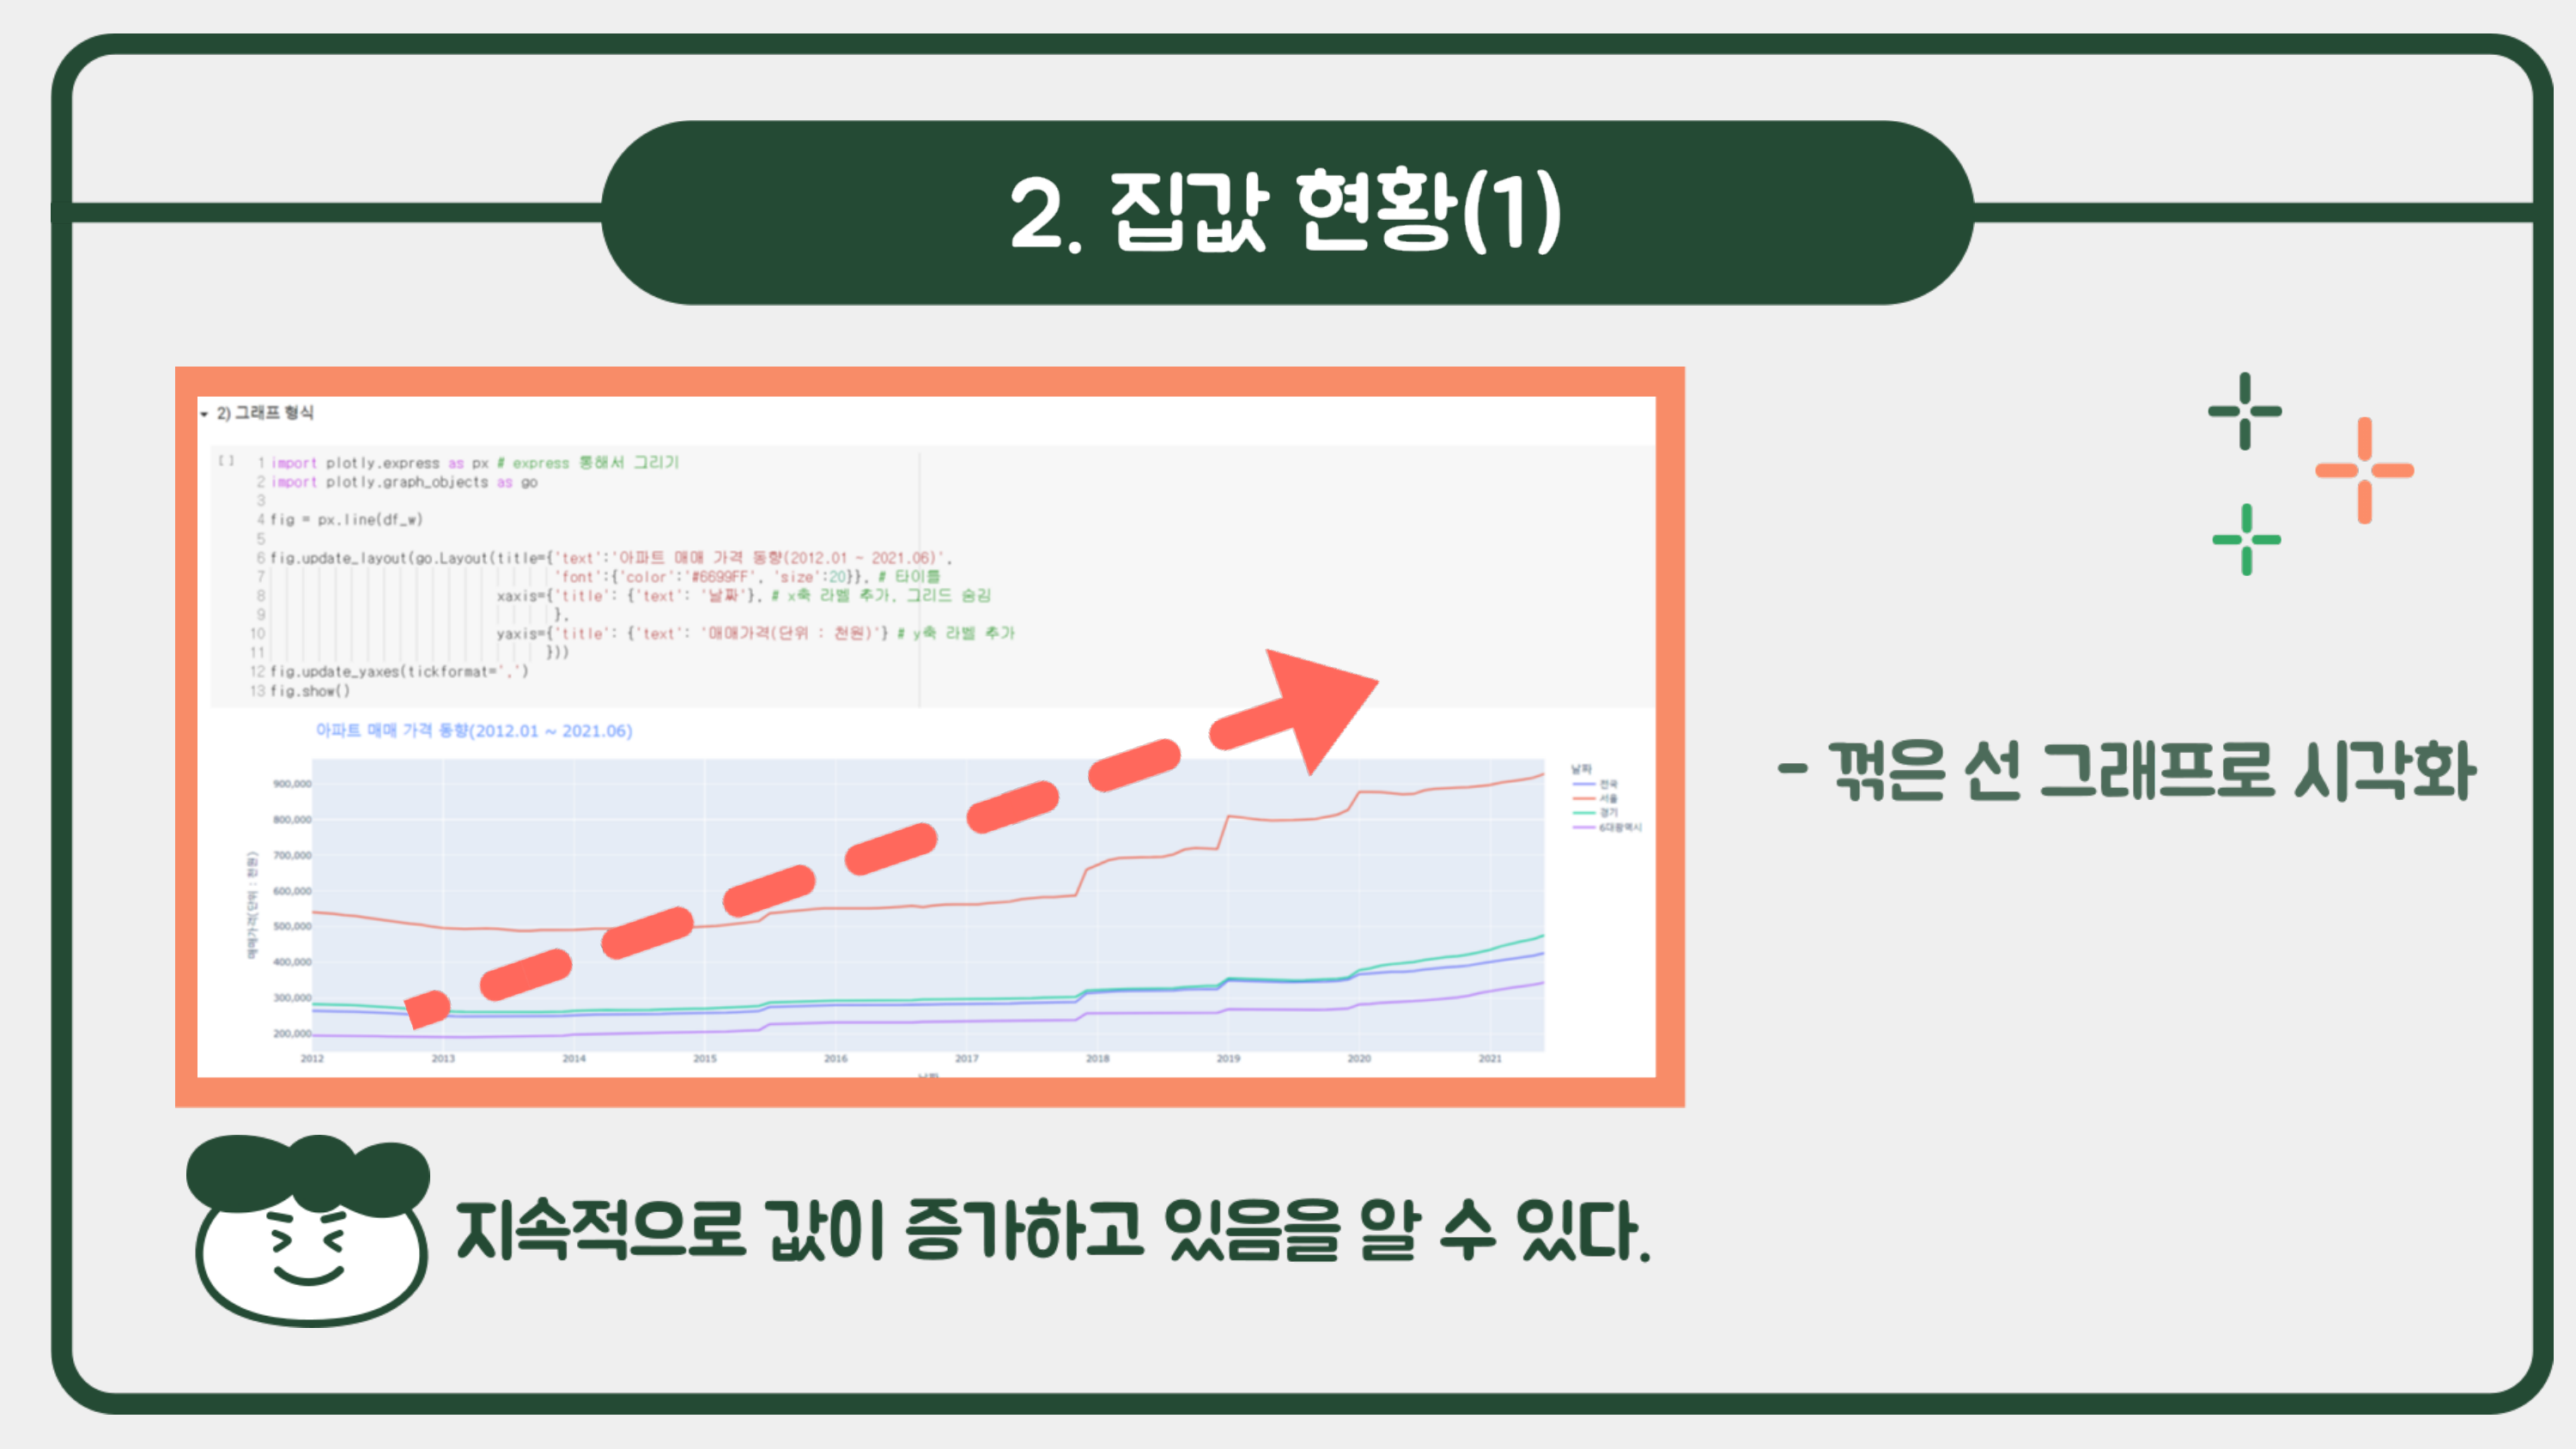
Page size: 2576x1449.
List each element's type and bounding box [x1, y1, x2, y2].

text_box [51, 33, 2554, 1415]
picture [445, 1172, 1687, 1324]
picture [784, 135, 1612, 317]
text_box [197, 397, 1657, 1079]
text_box [1981, 173, 2536, 252]
text_box [175, 367, 1686, 1109]
text_box [185, 1134, 430, 1328]
text_box [380, 779, 1407, 916]
text_box [2205, 373, 2285, 449]
text_box [2311, 421, 2419, 520]
text_box [601, 120, 1975, 306]
text_box [51, 173, 596, 252]
picture [1765, 712, 2511, 850]
text_box [2209, 504, 2283, 574]
